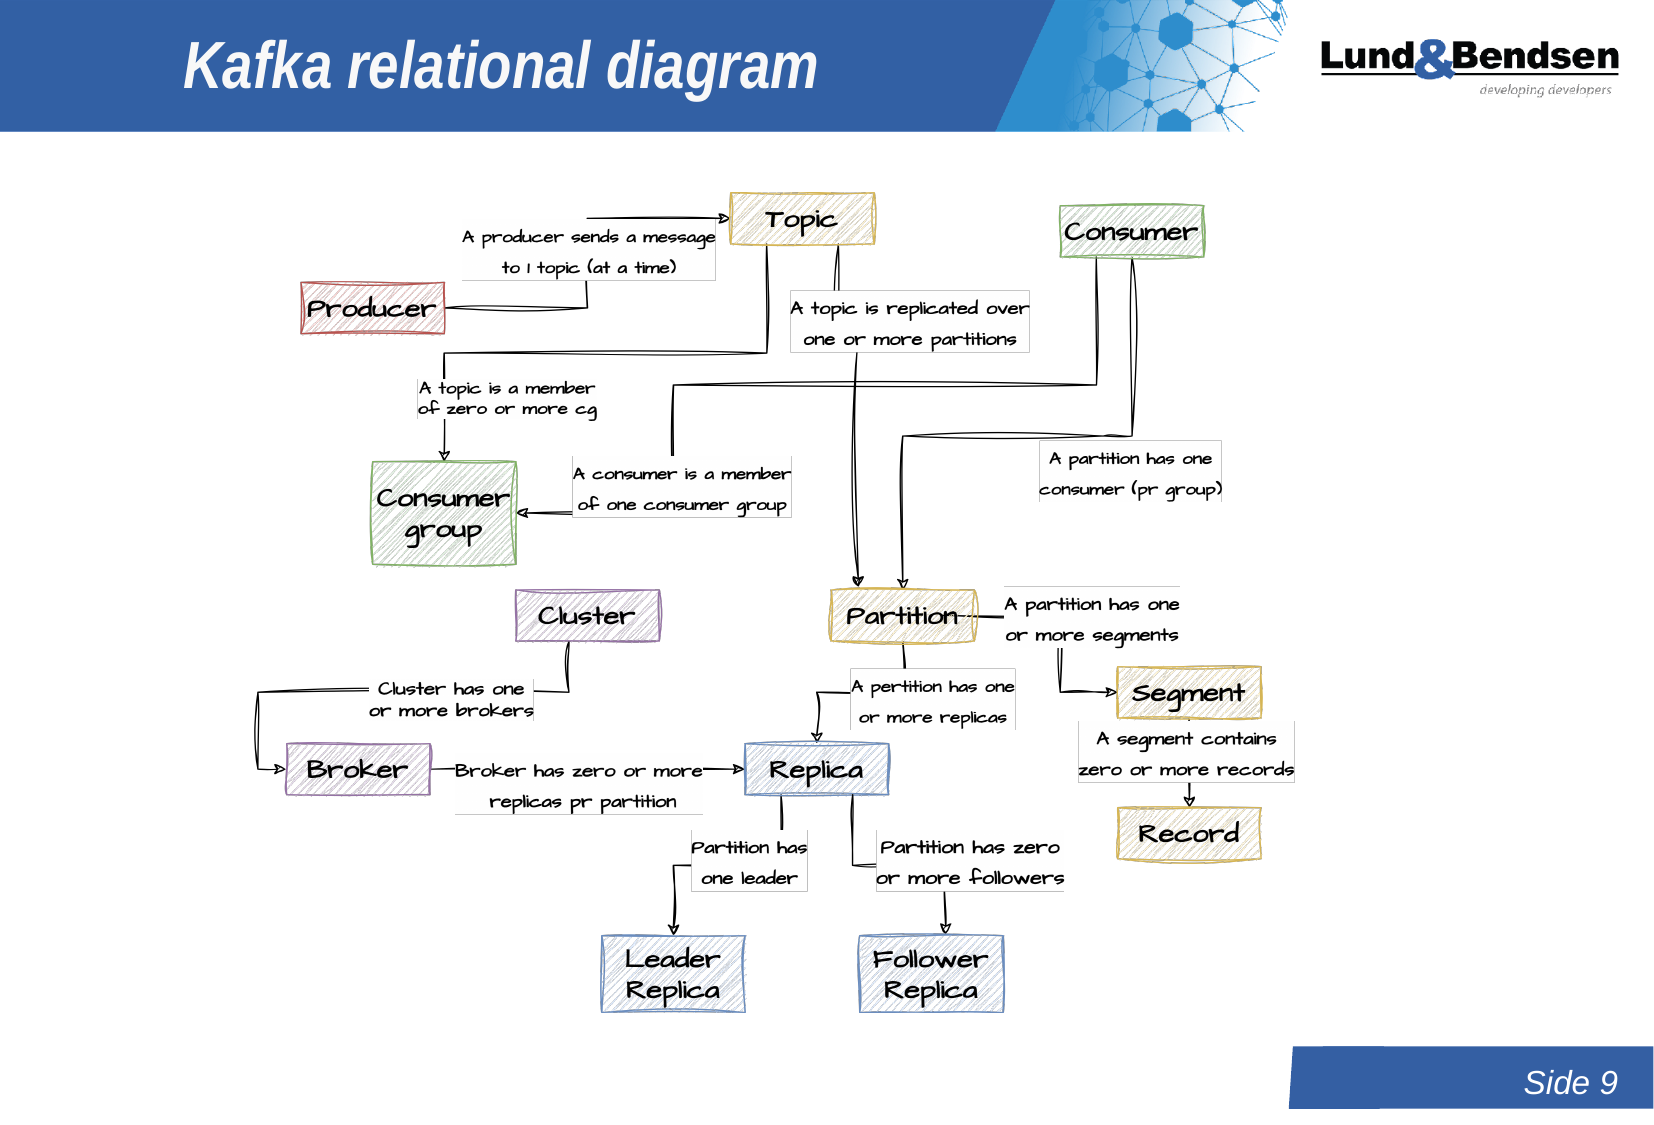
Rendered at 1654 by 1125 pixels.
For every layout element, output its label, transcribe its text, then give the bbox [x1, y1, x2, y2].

picture [247, 192, 1296, 1014]
picture [0, 0, 1650, 132]
title Kafka relational diagram [0, 0, 1004, 126]
